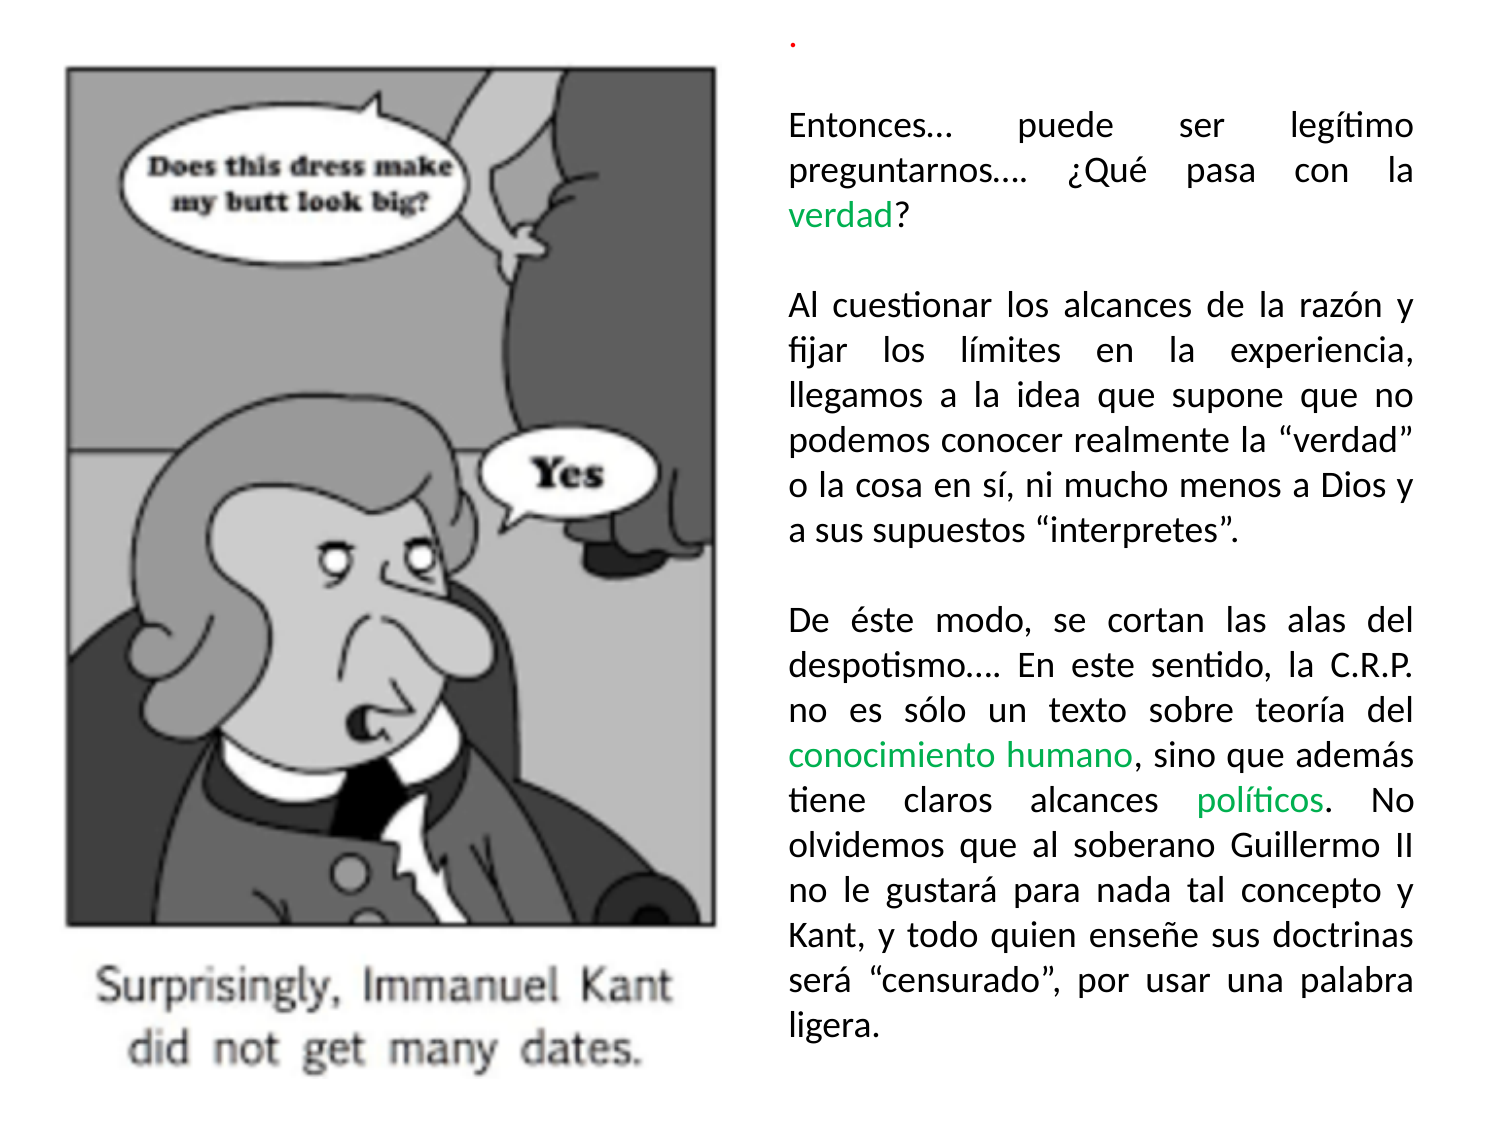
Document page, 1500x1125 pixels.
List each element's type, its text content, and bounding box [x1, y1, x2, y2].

text_box . Entonces… puede ser legítimo preguntarnos…. ¿Qué pasa con la verdad? Al cuestionar los alcances de la razón y fijar los límites en la experiencia, llegamos a la idea que supone que no podemos conocer realmente la “verdad” o la cosa en sí, ni mucho menos a Dios y a sus supuestos “interpretes”. De éste modo, se cortan las alas del despotismo…. En este sentido, la C.R.P. no es sólo un texto sobre teoría del conocimiento humano, sino que además tiene claros alcances políticos. No olvidemos que al soberano Guillermo II no le gustará para nada tal concepto y Kant, y todo quien enseñe sus doctrinas será “censurado”, por usar una palabra ligera. [773, 3, 1430, 1125]
picture [40, 54, 722, 1079]
